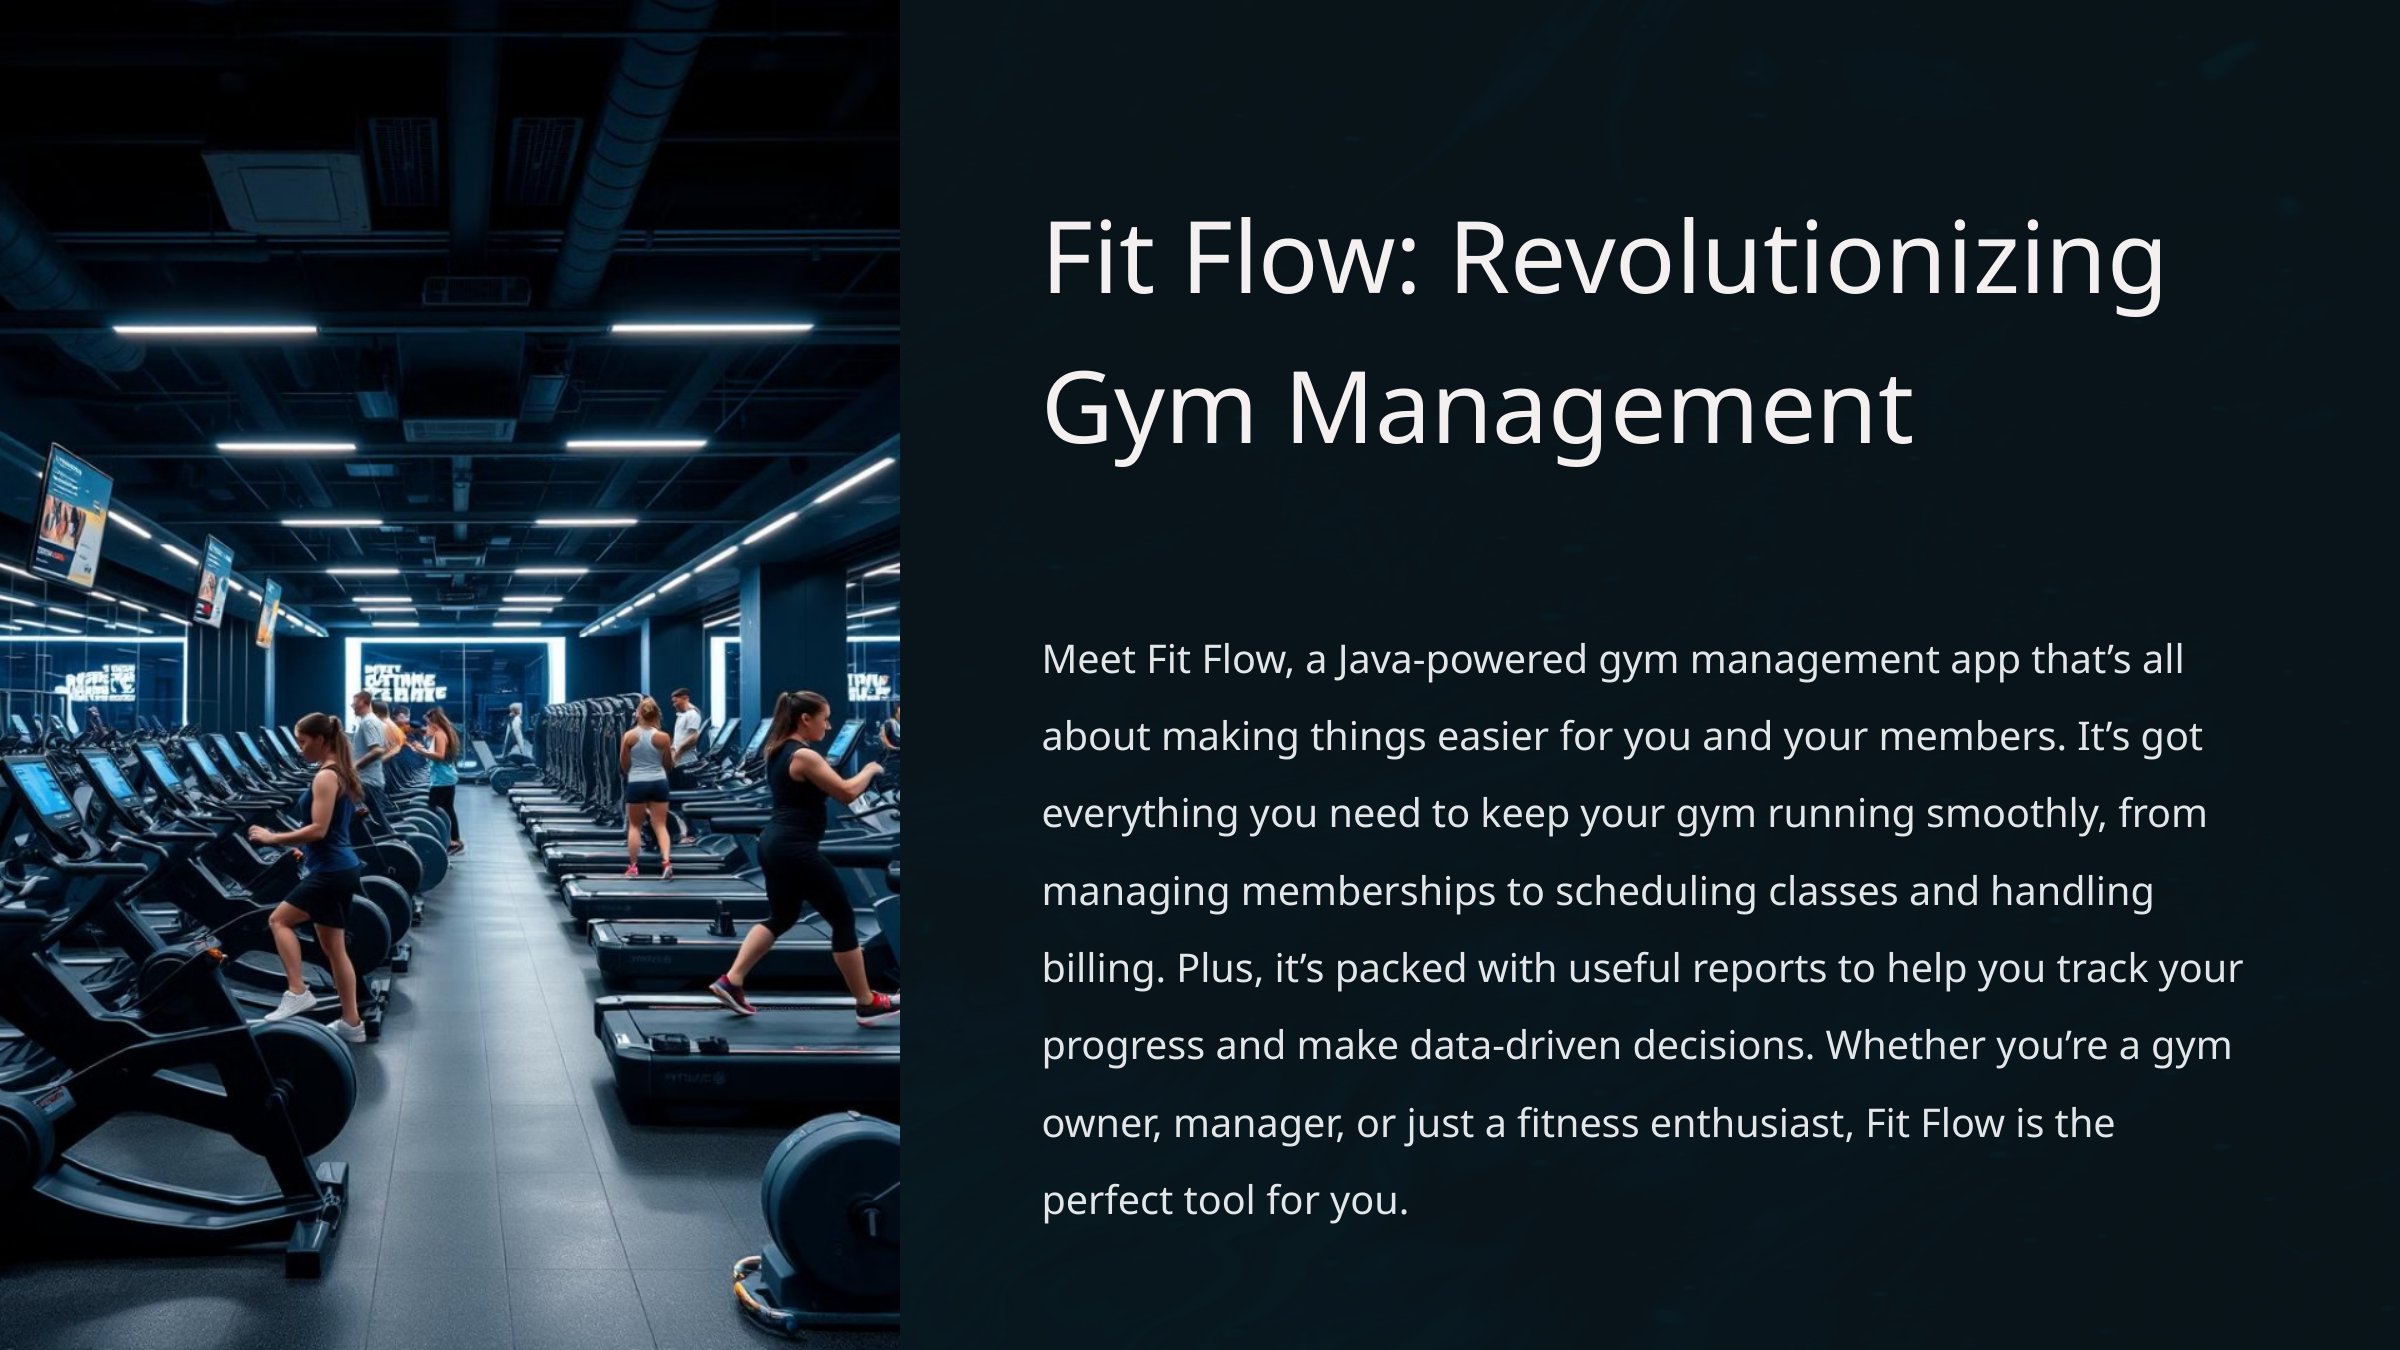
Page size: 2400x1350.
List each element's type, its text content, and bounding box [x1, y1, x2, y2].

picture [0, 0, 901, 1350]
text_box Fit Flow: Revolutionizing Gym Management [1041, 163, 2259, 464]
text_box Meet Fit Flow, a Java-powered gym management app that’s all about making things easier for you and your members. It’s got everything you need to keep your gym running smoothly, from managing memberships to scheduling classes and handling billing. Plus, it’s packed with useful reports to help you track your progress and make data-driven decisions. Whether you’re a gym owner, manager, or just a fitness enthusiast, Fit Flow is the perfect tool for you. [1041, 603, 2259, 1223]
